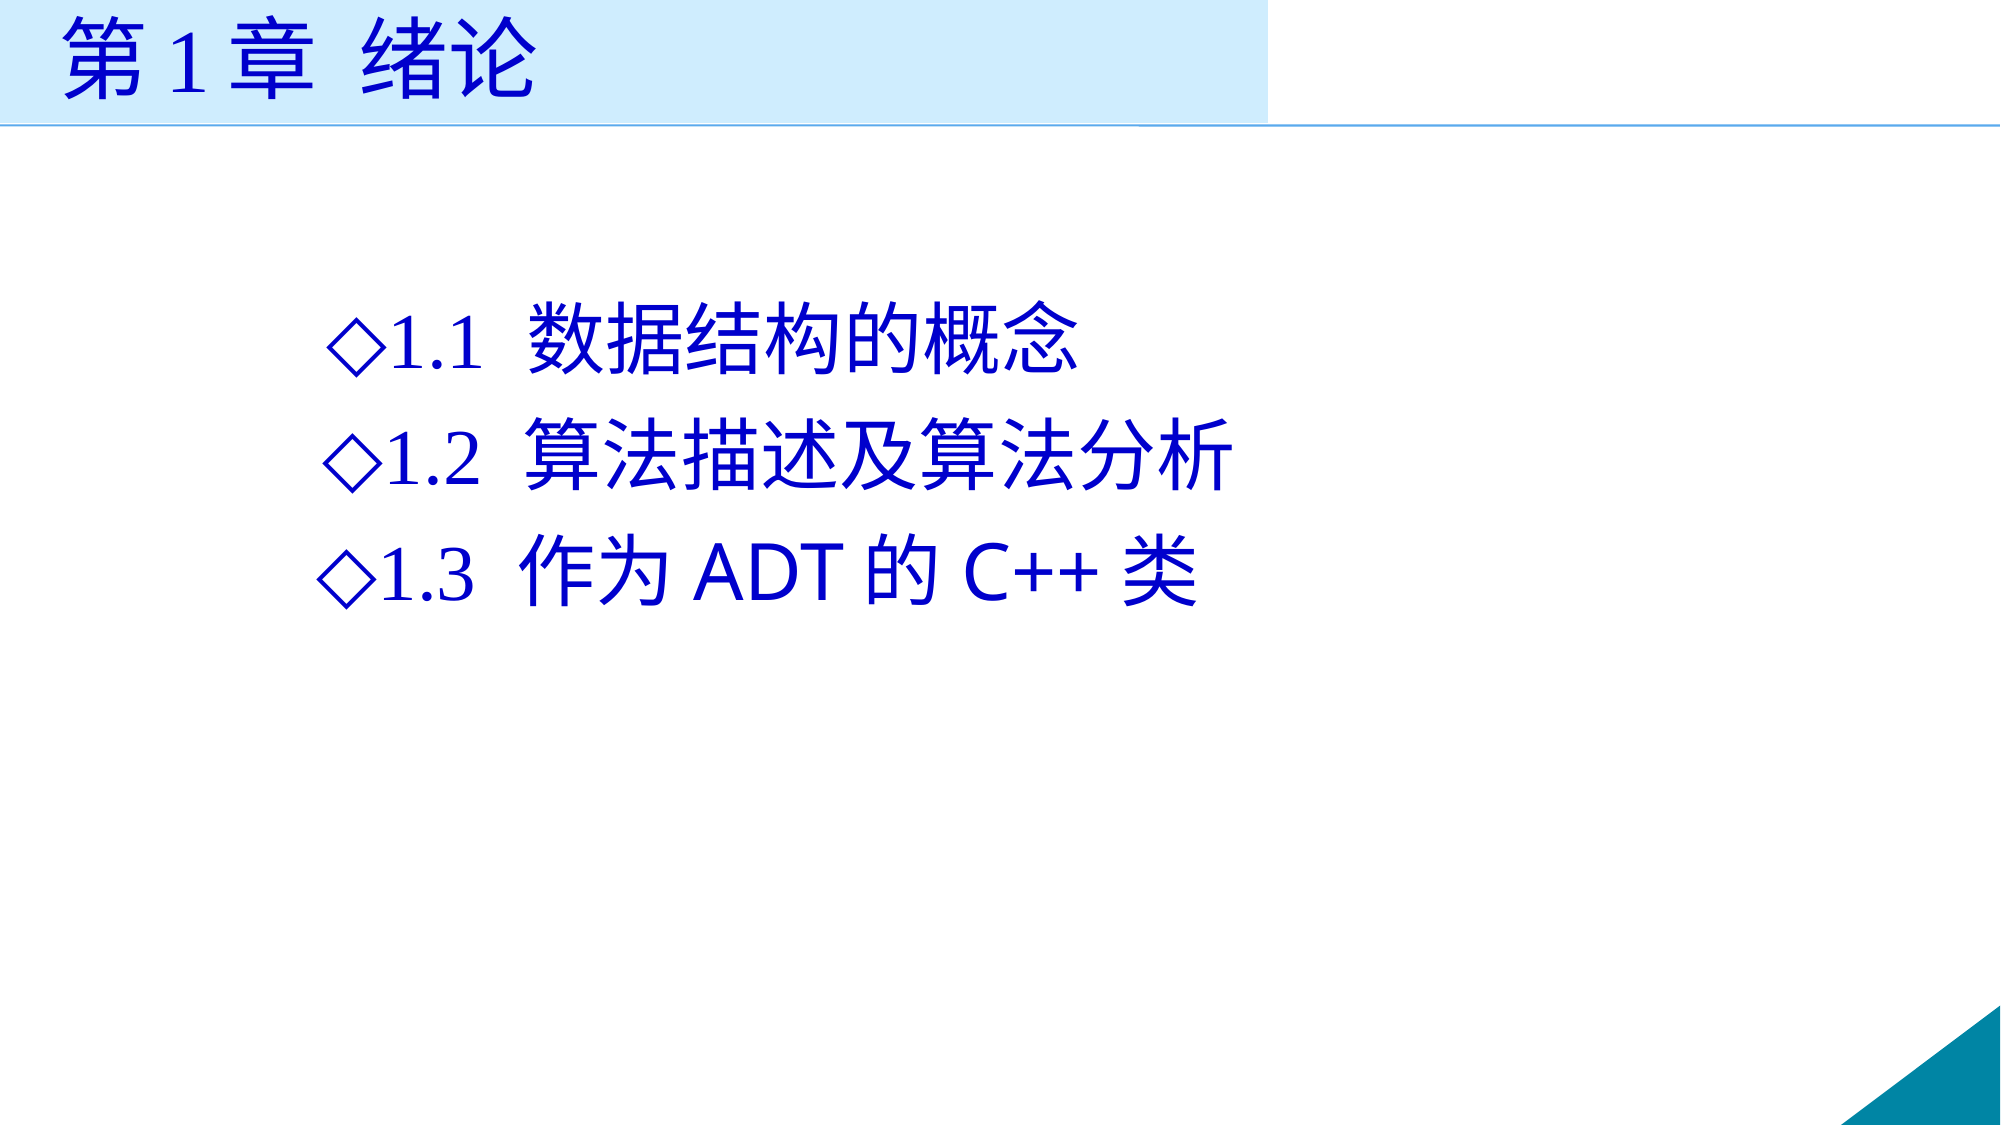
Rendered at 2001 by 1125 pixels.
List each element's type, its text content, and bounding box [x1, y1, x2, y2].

list ◇1.1 数据结构的概念 ◇1.2 算法描述及算法分析 ◇1.3 作为ADT的C++类 [137, 161, 1863, 1014]
title 第1章 绪论 [43, 7, 1769, 121]
